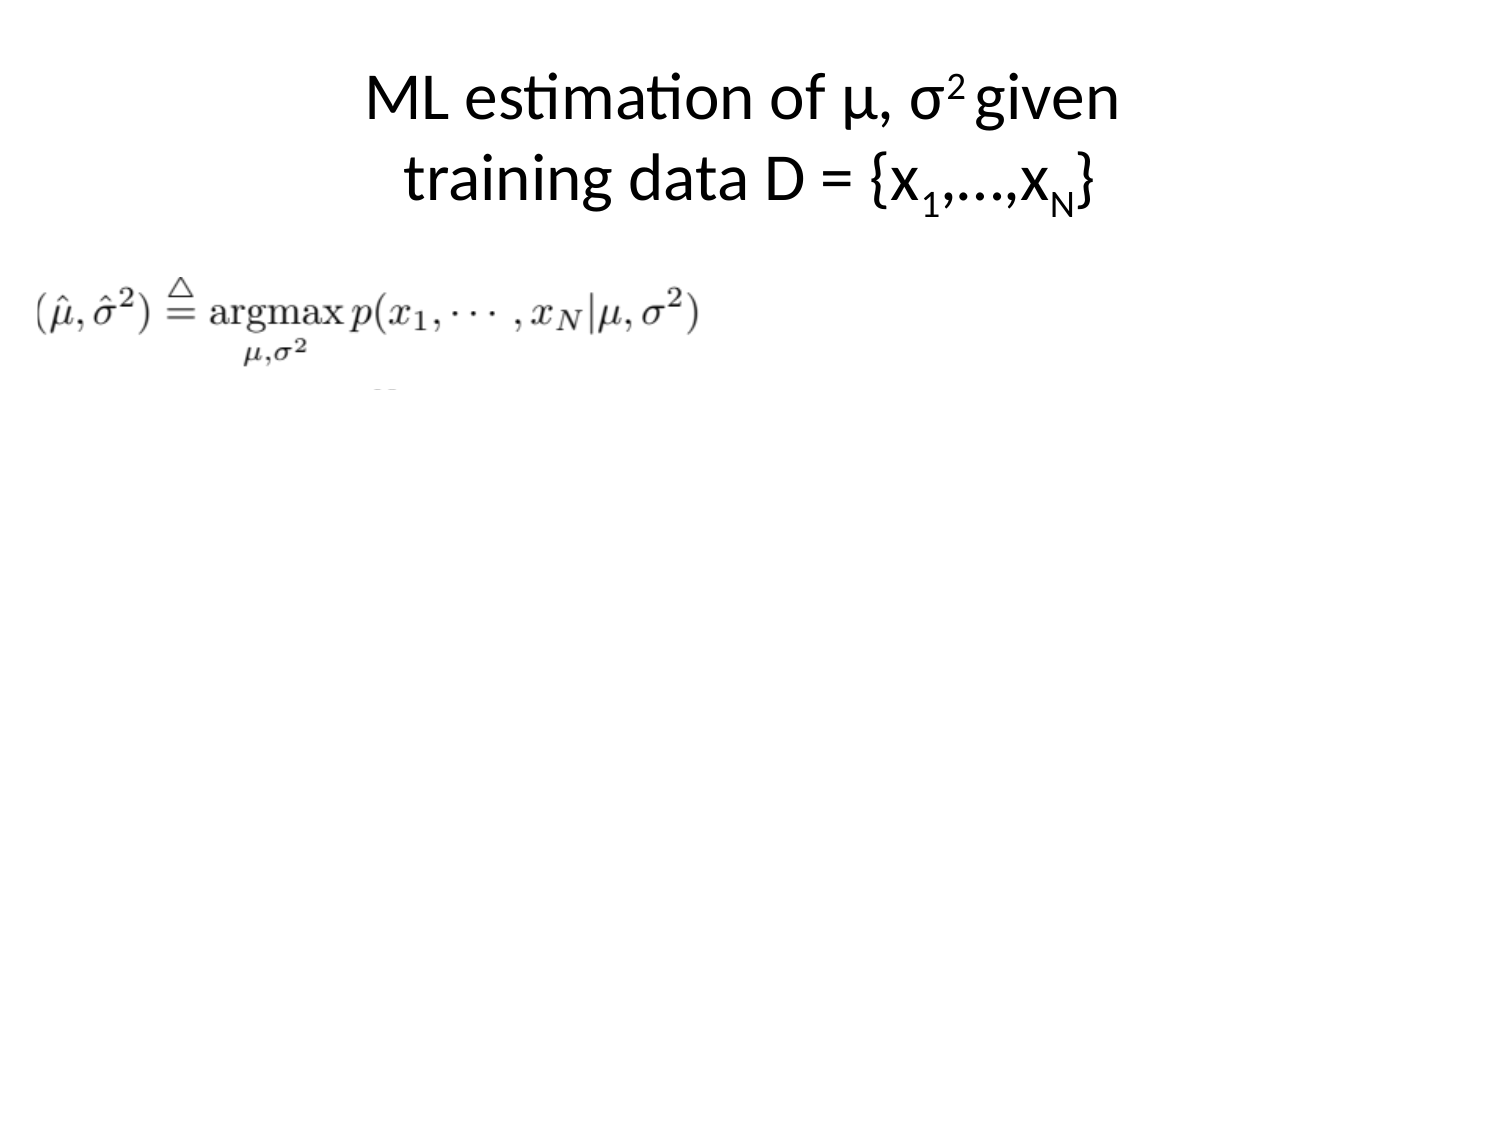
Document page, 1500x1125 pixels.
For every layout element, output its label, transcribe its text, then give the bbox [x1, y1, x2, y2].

title ML estimation of μ, σ2 given training data D = {x1,…,xN} [0, 45, 1500, 233]
picture [37, 276, 926, 390]
